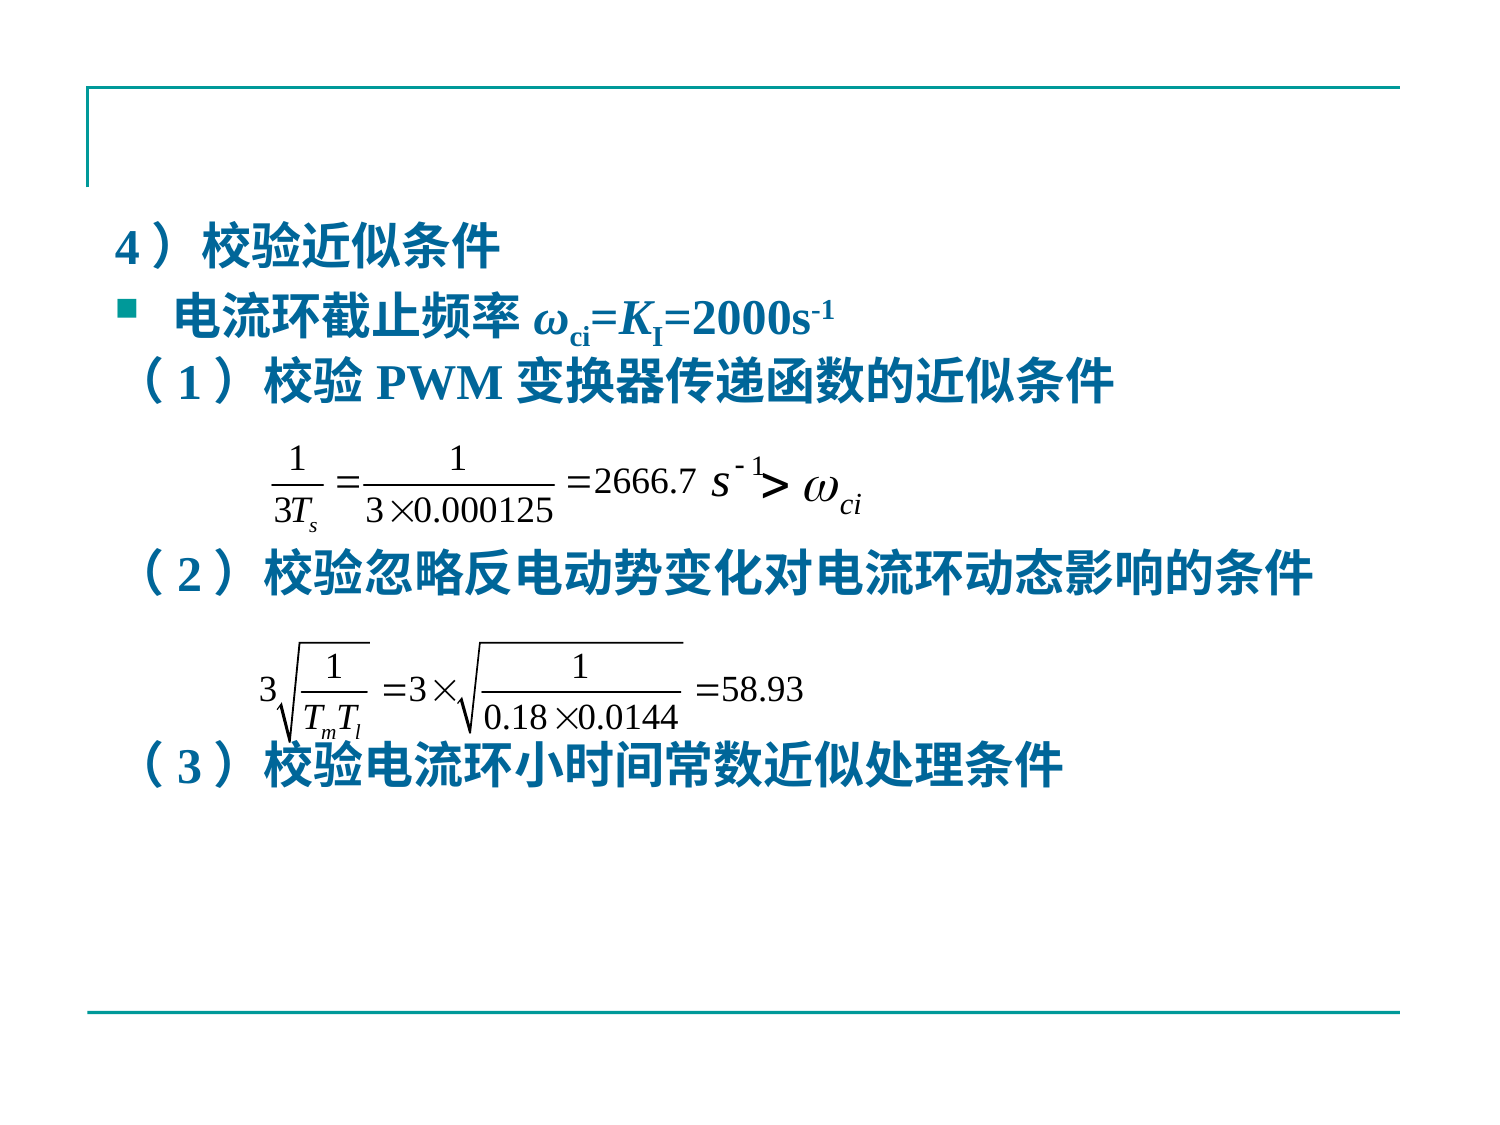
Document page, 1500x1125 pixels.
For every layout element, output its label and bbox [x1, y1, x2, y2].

text_box [753, 448, 872, 528]
text_box [716, 444, 774, 509]
text_box [265, 434, 716, 541]
text_box [253, 633, 831, 751]
